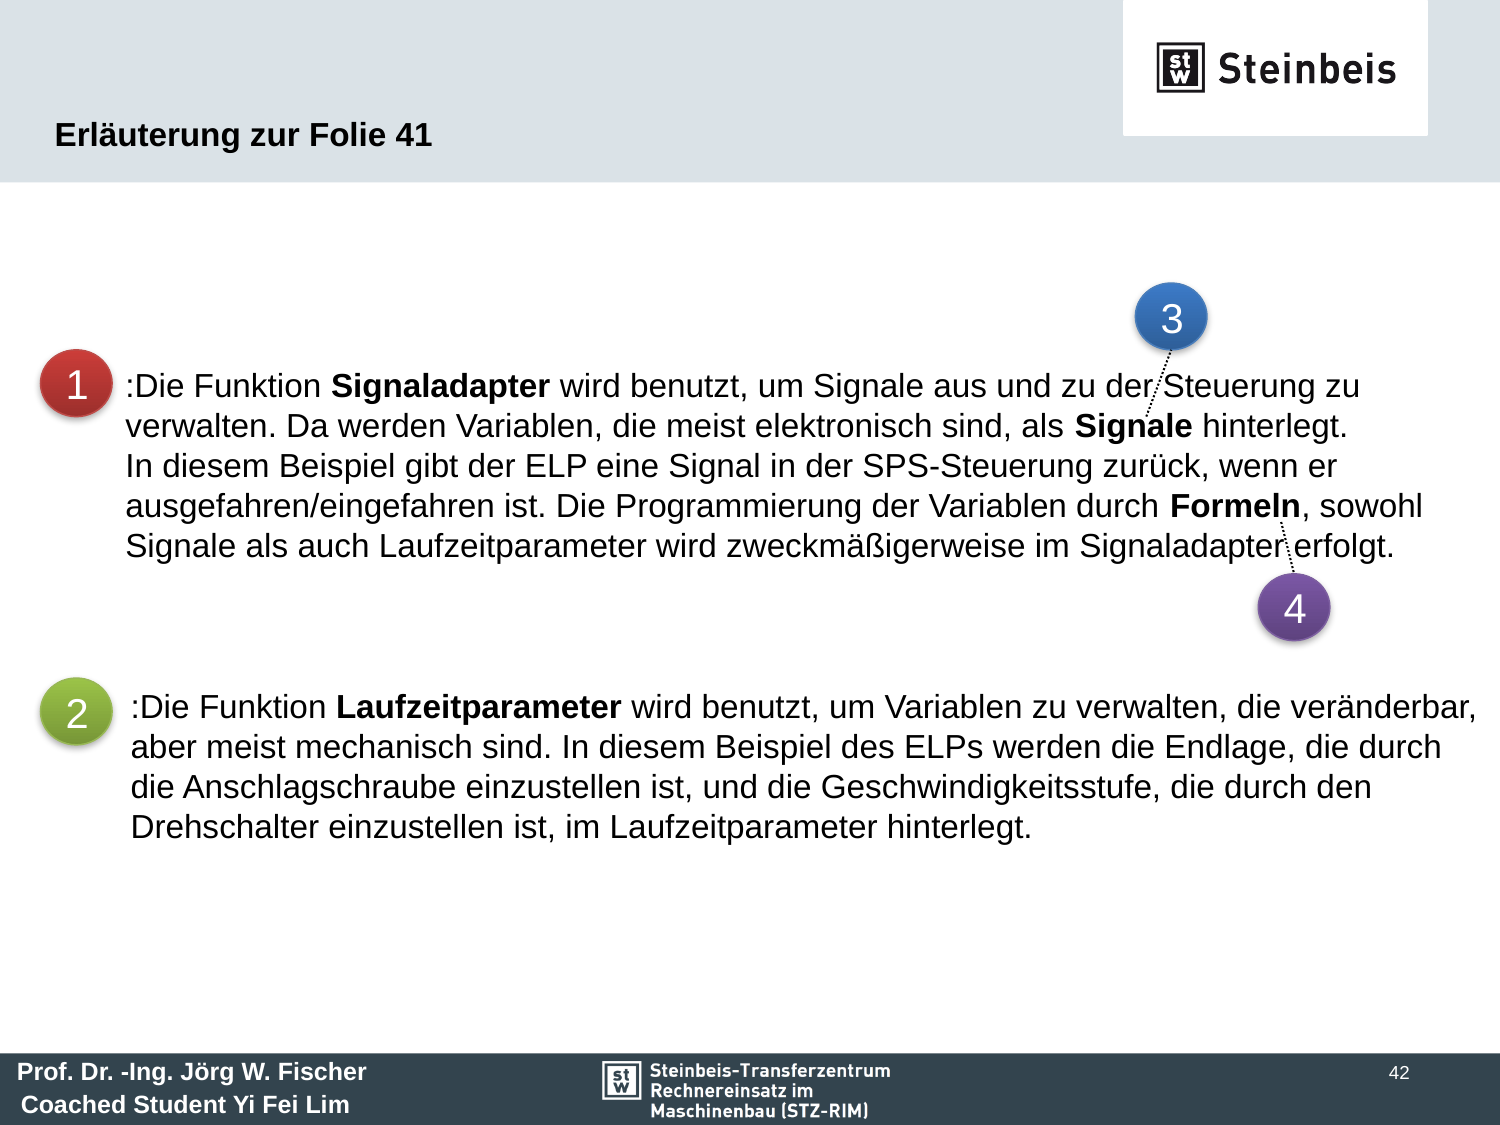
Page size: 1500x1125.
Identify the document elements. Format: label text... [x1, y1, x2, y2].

title Erläuterung zur Folie 41 [39, 66, 951, 162]
text_box 4 [1257, 573, 1331, 642]
text_box 1 [39, 349, 110, 418]
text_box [1145, 349, 1172, 417]
picture [592, 1057, 908, 1121]
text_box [1280, 521, 1295, 574]
picture [1108, 0, 1444, 143]
slide_number 42 [1074, 1053, 1426, 1125]
text_box 3 [1134, 282, 1208, 351]
text_box :Die Funktion Signaladapter wird benutzt, um Signale aus und zu der Steuerung zu verwalten. Da werden Variablen, die meist elektronisch sind, als Signale hinterlegt. In diesem Beispiel gibt der ELP eine Signal in der SPS-Steuerung zurück, wenn er ausgefahren/eingefahren ist. Die Programmierung der Variablen durch Formeln, sowohl Signale als auch Laufzeitparameter wird zweckmäßigerweise im Signaladapter erfolgt. [110, 356, 1448, 571]
text_box :Die Funktion Laufzeitparameter wird benutzt, um Variablen zu verwalten, die veränderbar, aber meist mechanisch sind. In diesem Beispiel des ELPs werden die Endlage, die durch die Anschlagschraube einzustellen ist, und die Geschwindigkeitsstufe, die durch den Drehschalter einzustellen ist, im Laufzeitparameter hinterlegt. [115, 678, 1494, 853]
text_box 2 [39, 677, 113, 746]
